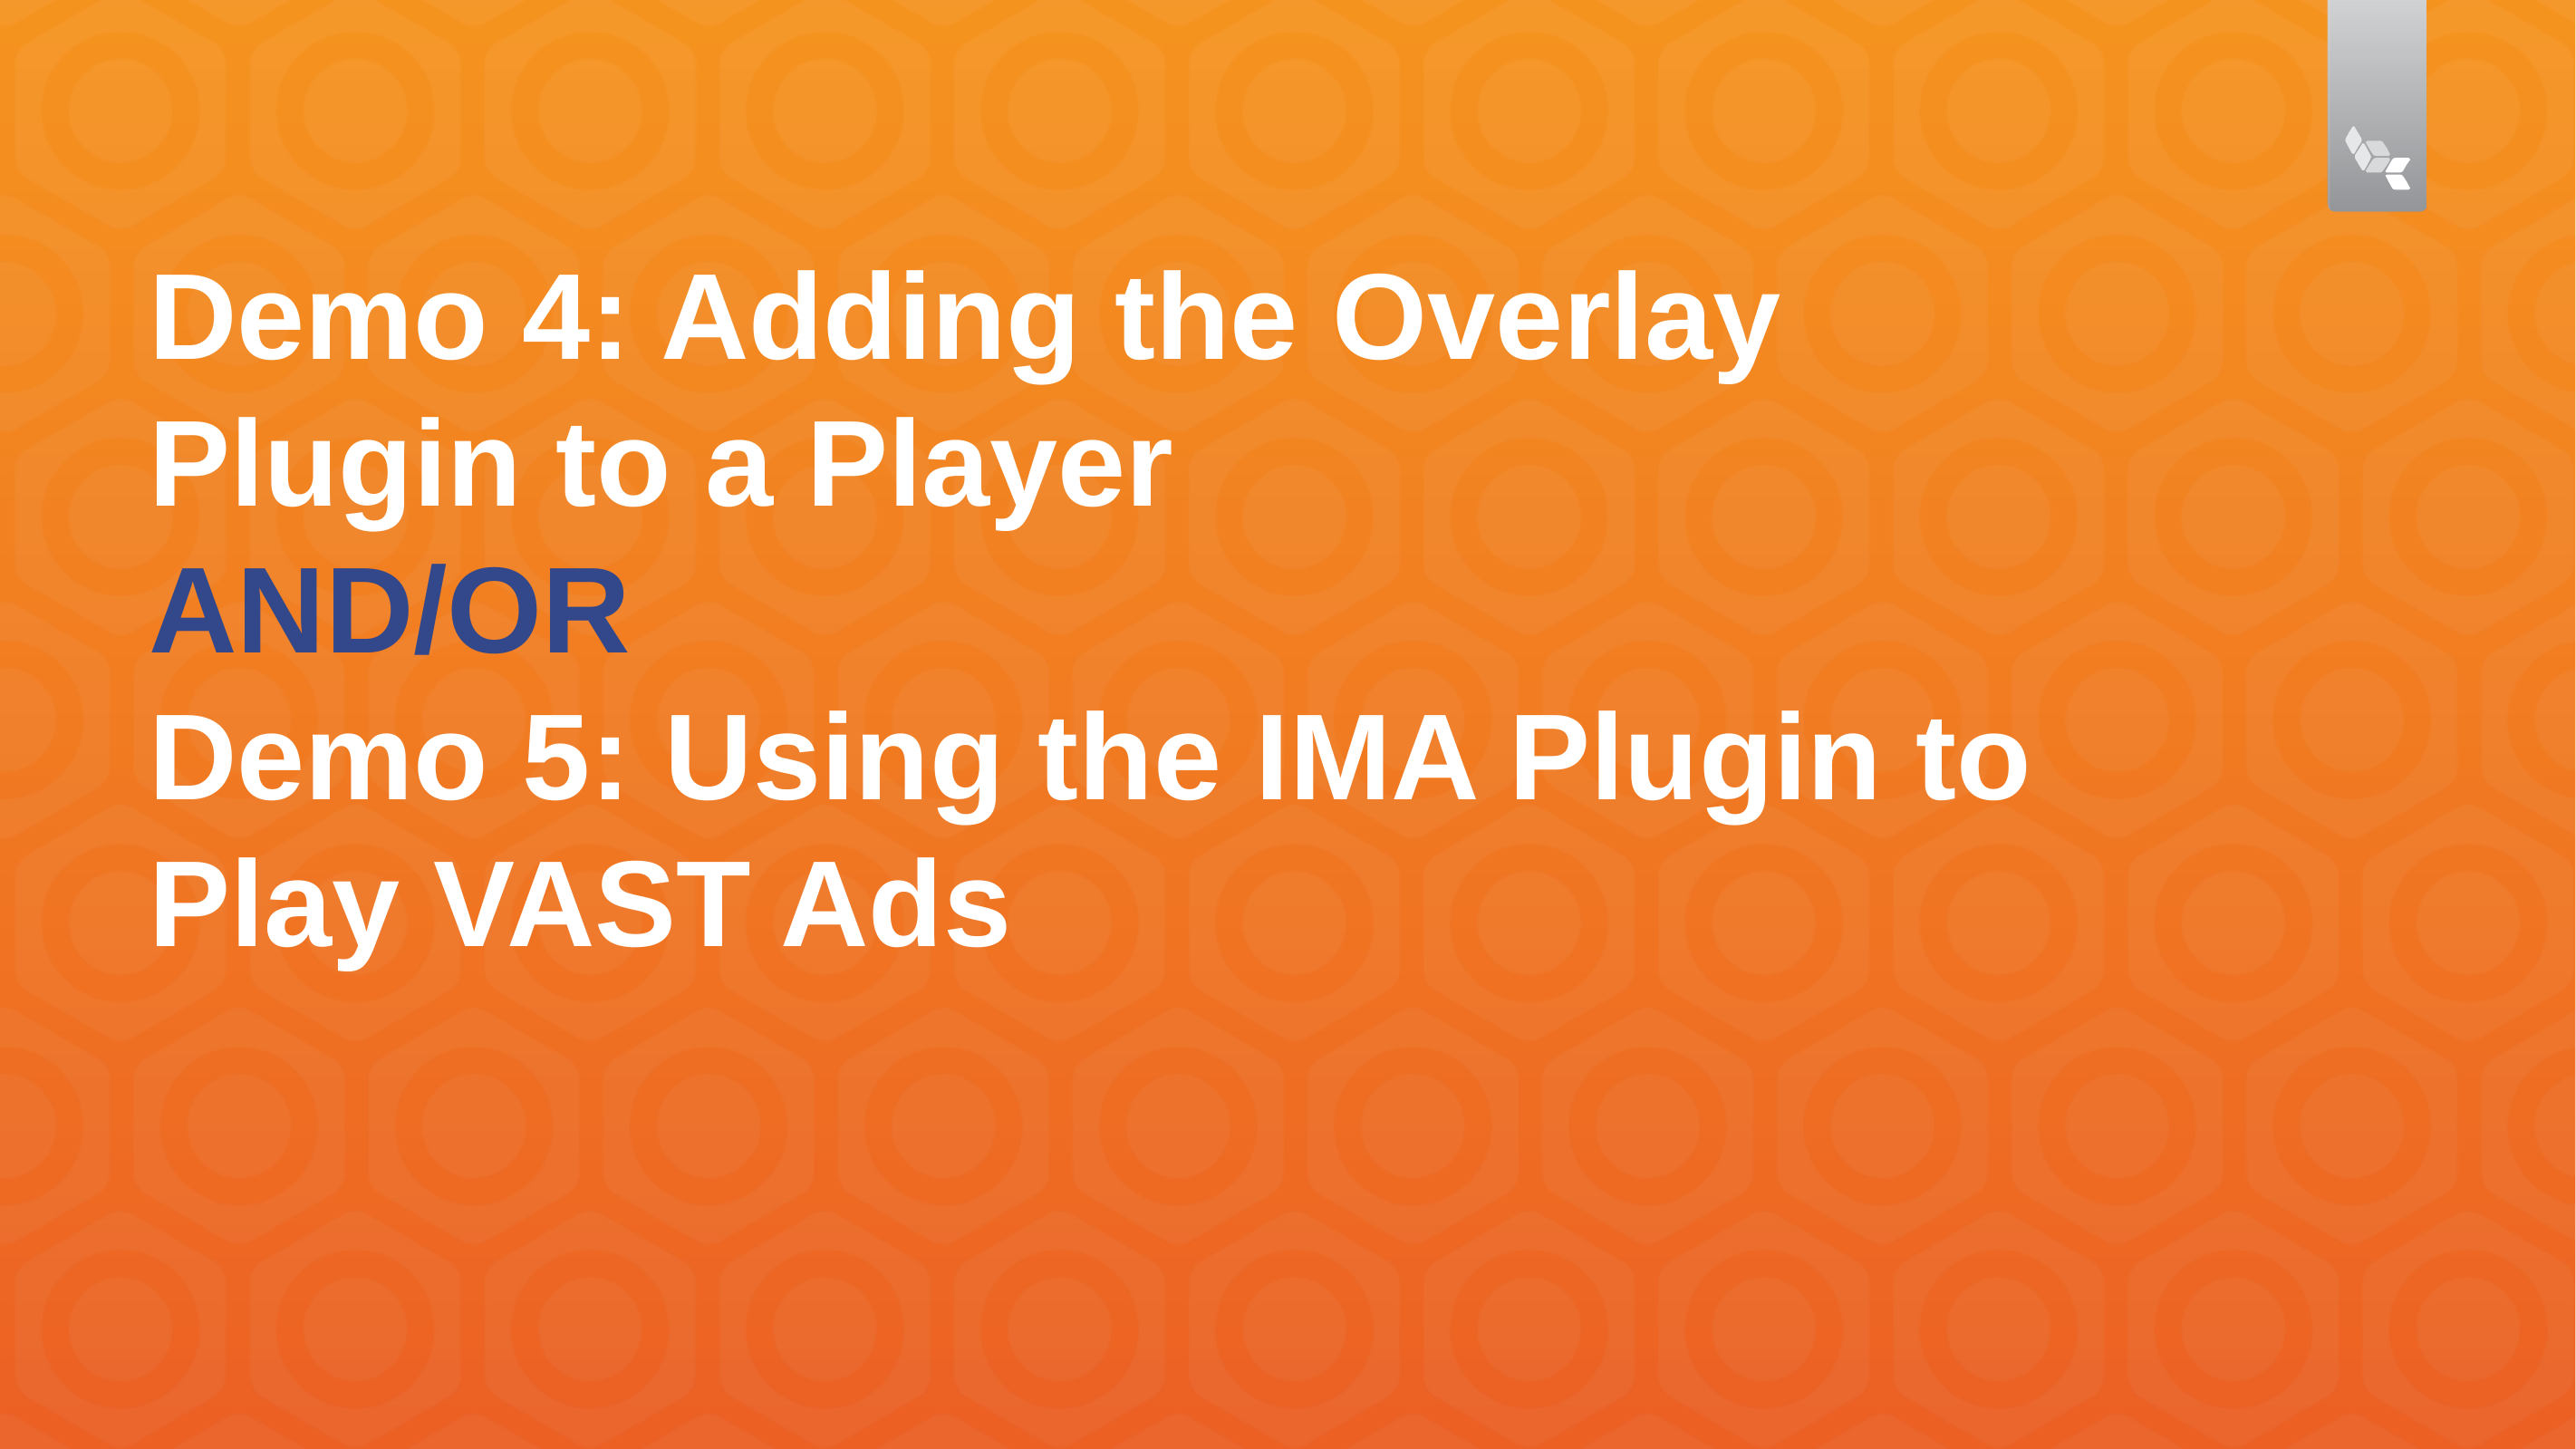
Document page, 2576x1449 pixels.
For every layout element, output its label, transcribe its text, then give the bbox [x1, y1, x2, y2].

title Demo 4: Adding the Overlay Plugin to a Player AND/OR Demo 5: Using the IMA Plugin to Play VAST Ads [125, 223, 2181, 1133]
picture [0, 0, 2576, 1449]
